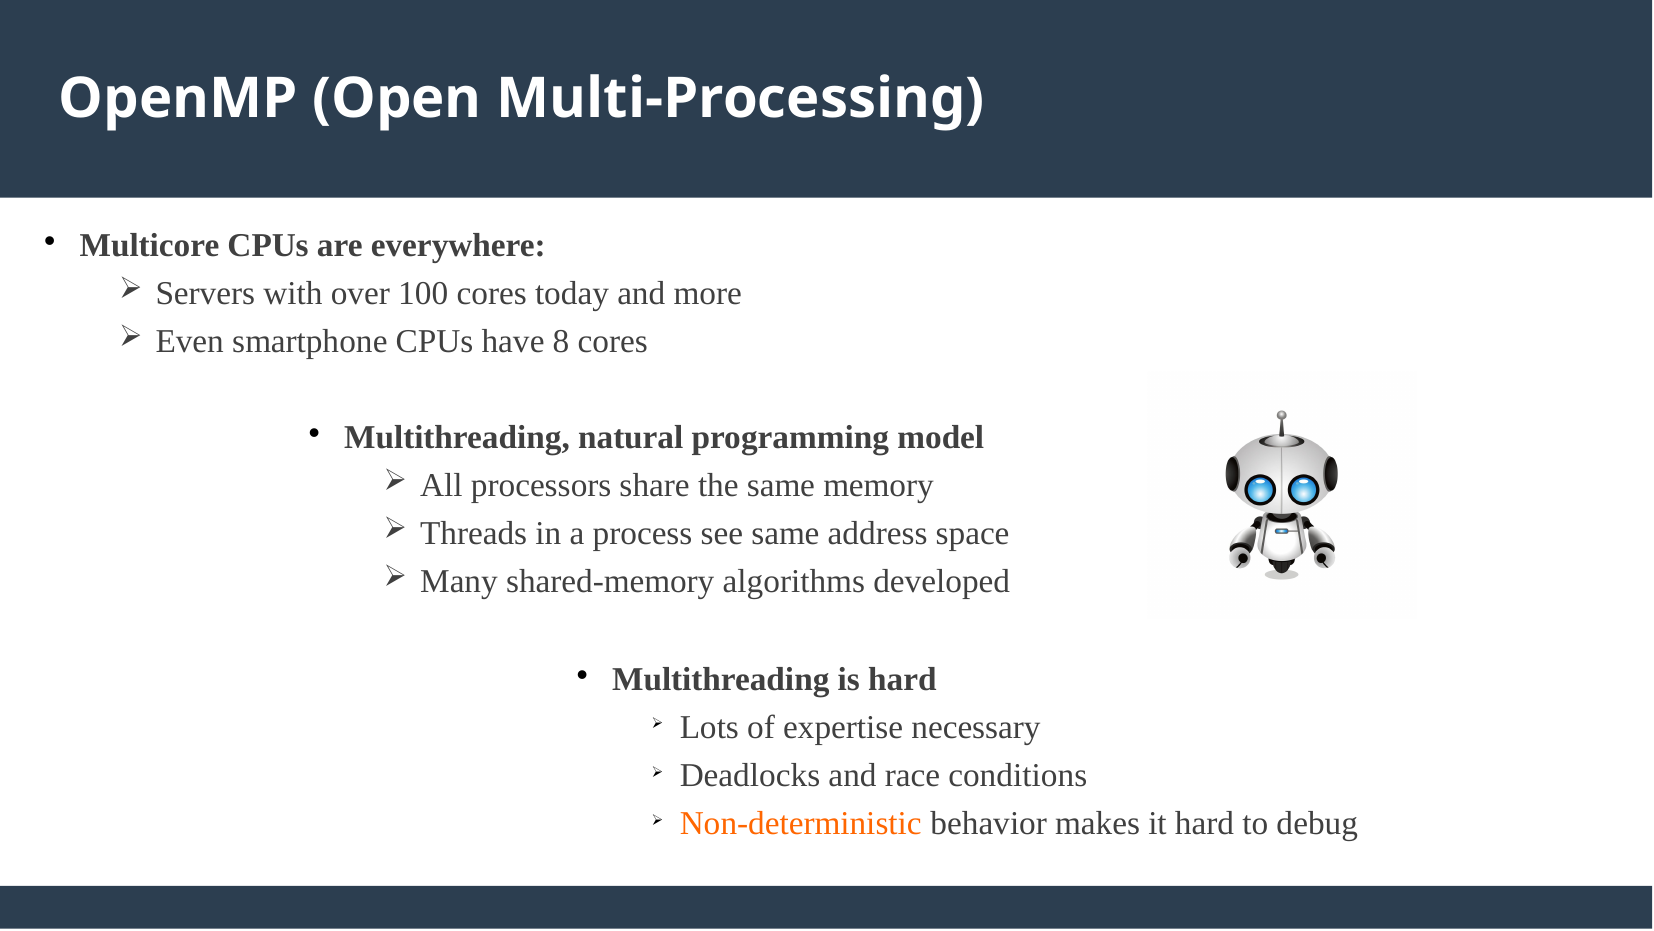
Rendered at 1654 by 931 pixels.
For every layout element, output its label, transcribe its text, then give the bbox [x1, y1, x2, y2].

text_box Multithreading, natural programming model All processors share the same memory Threads in a process see same address space Many shared-memory algorithms developed [293, 407, 1469, 643]
text_box Multithreading is hard Lots of expertise necessary Deadlocks and race conditions Non-deterministic behavior makes it hard to debug [561, 649, 1576, 855]
picture [1147, 371, 1417, 620]
text_box Multicore CPUs are everywhere: Servers with over 100 cores today and more Even smartphone CPUs have 8 cores [29, 215, 1205, 771]
title OpenMP (Open Multi-Processing) [59, 37, 1593, 154]
